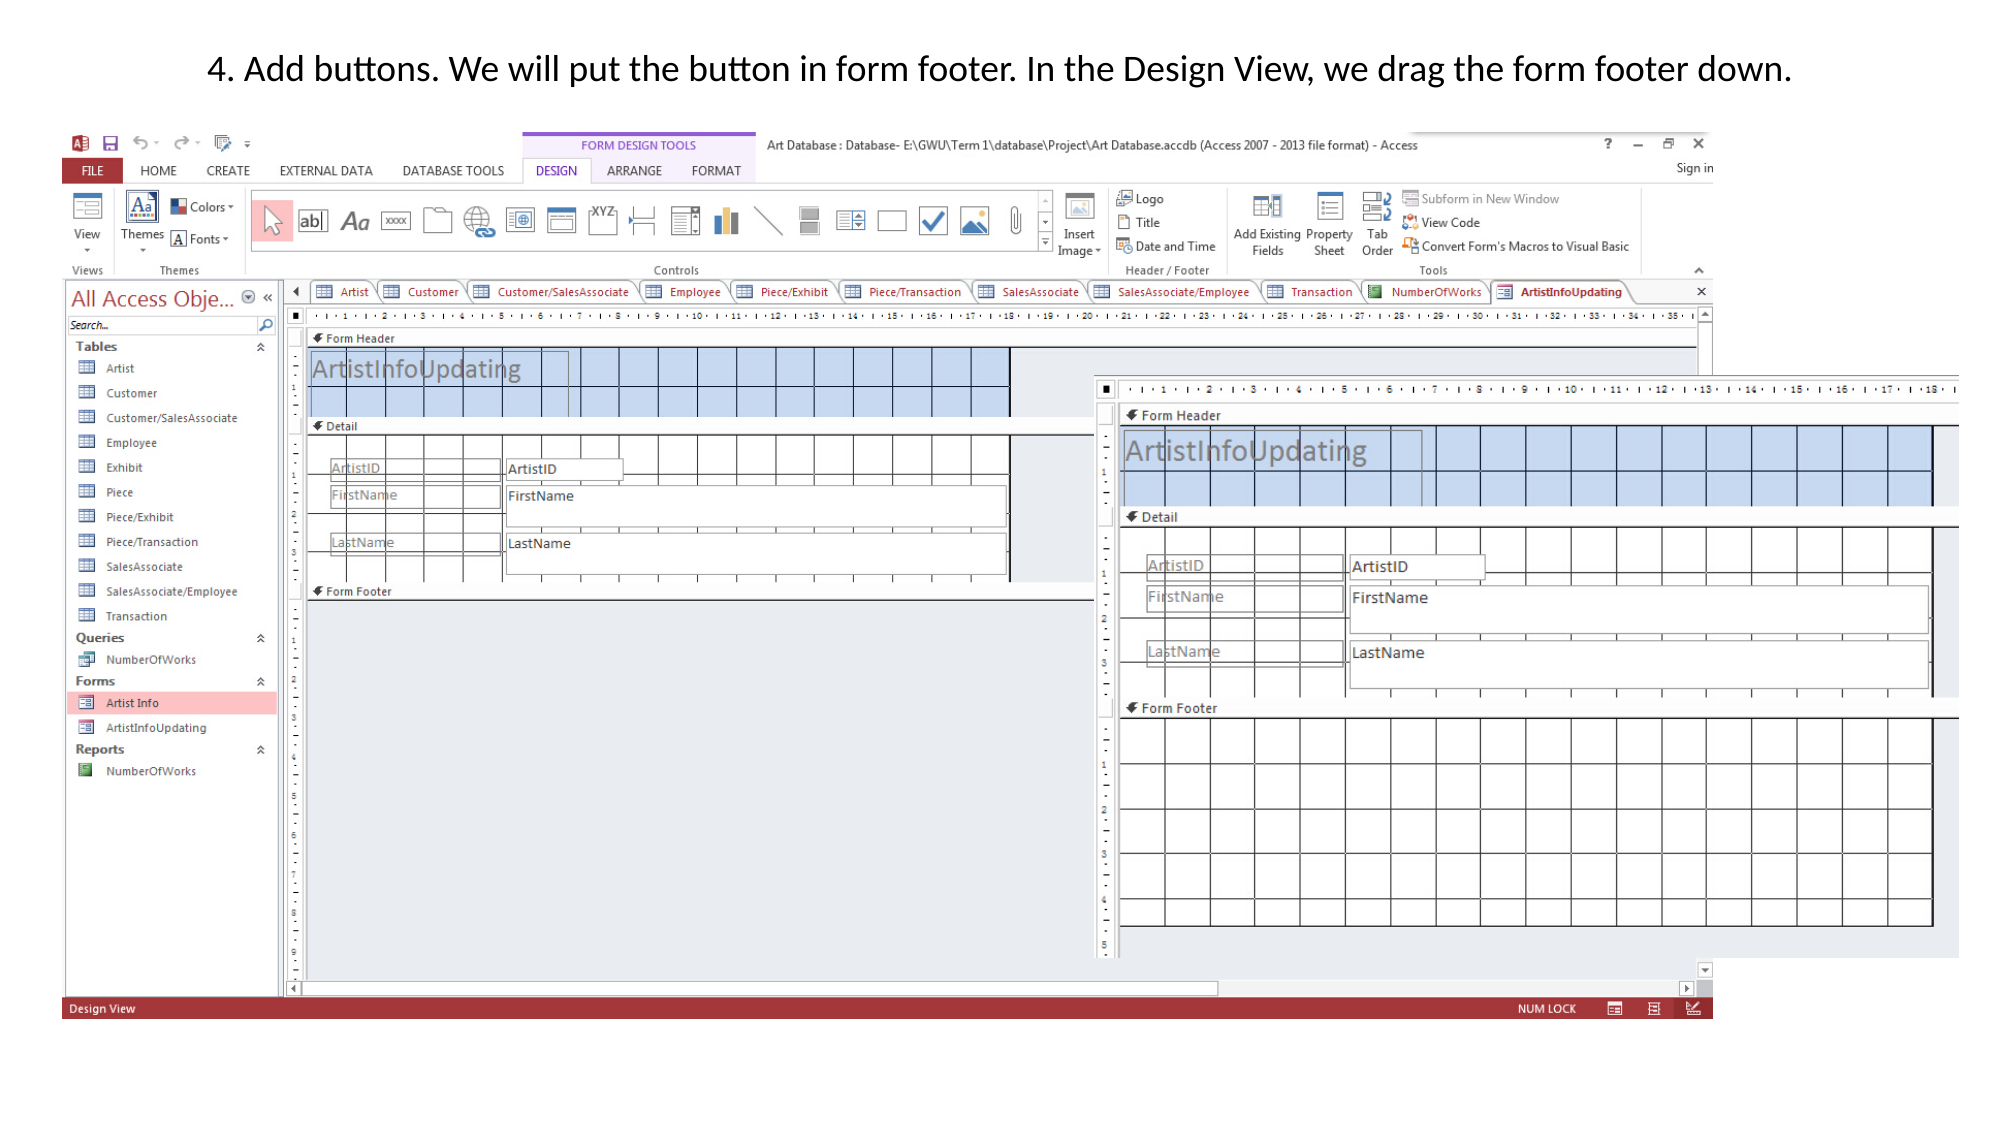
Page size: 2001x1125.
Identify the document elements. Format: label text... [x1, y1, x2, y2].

text_box 4. Add buttons. We will put the button in form footer. In the Design View, we drag the form footer down. [171, 36, 1831, 96]
picture [62, 132, 1959, 1019]
